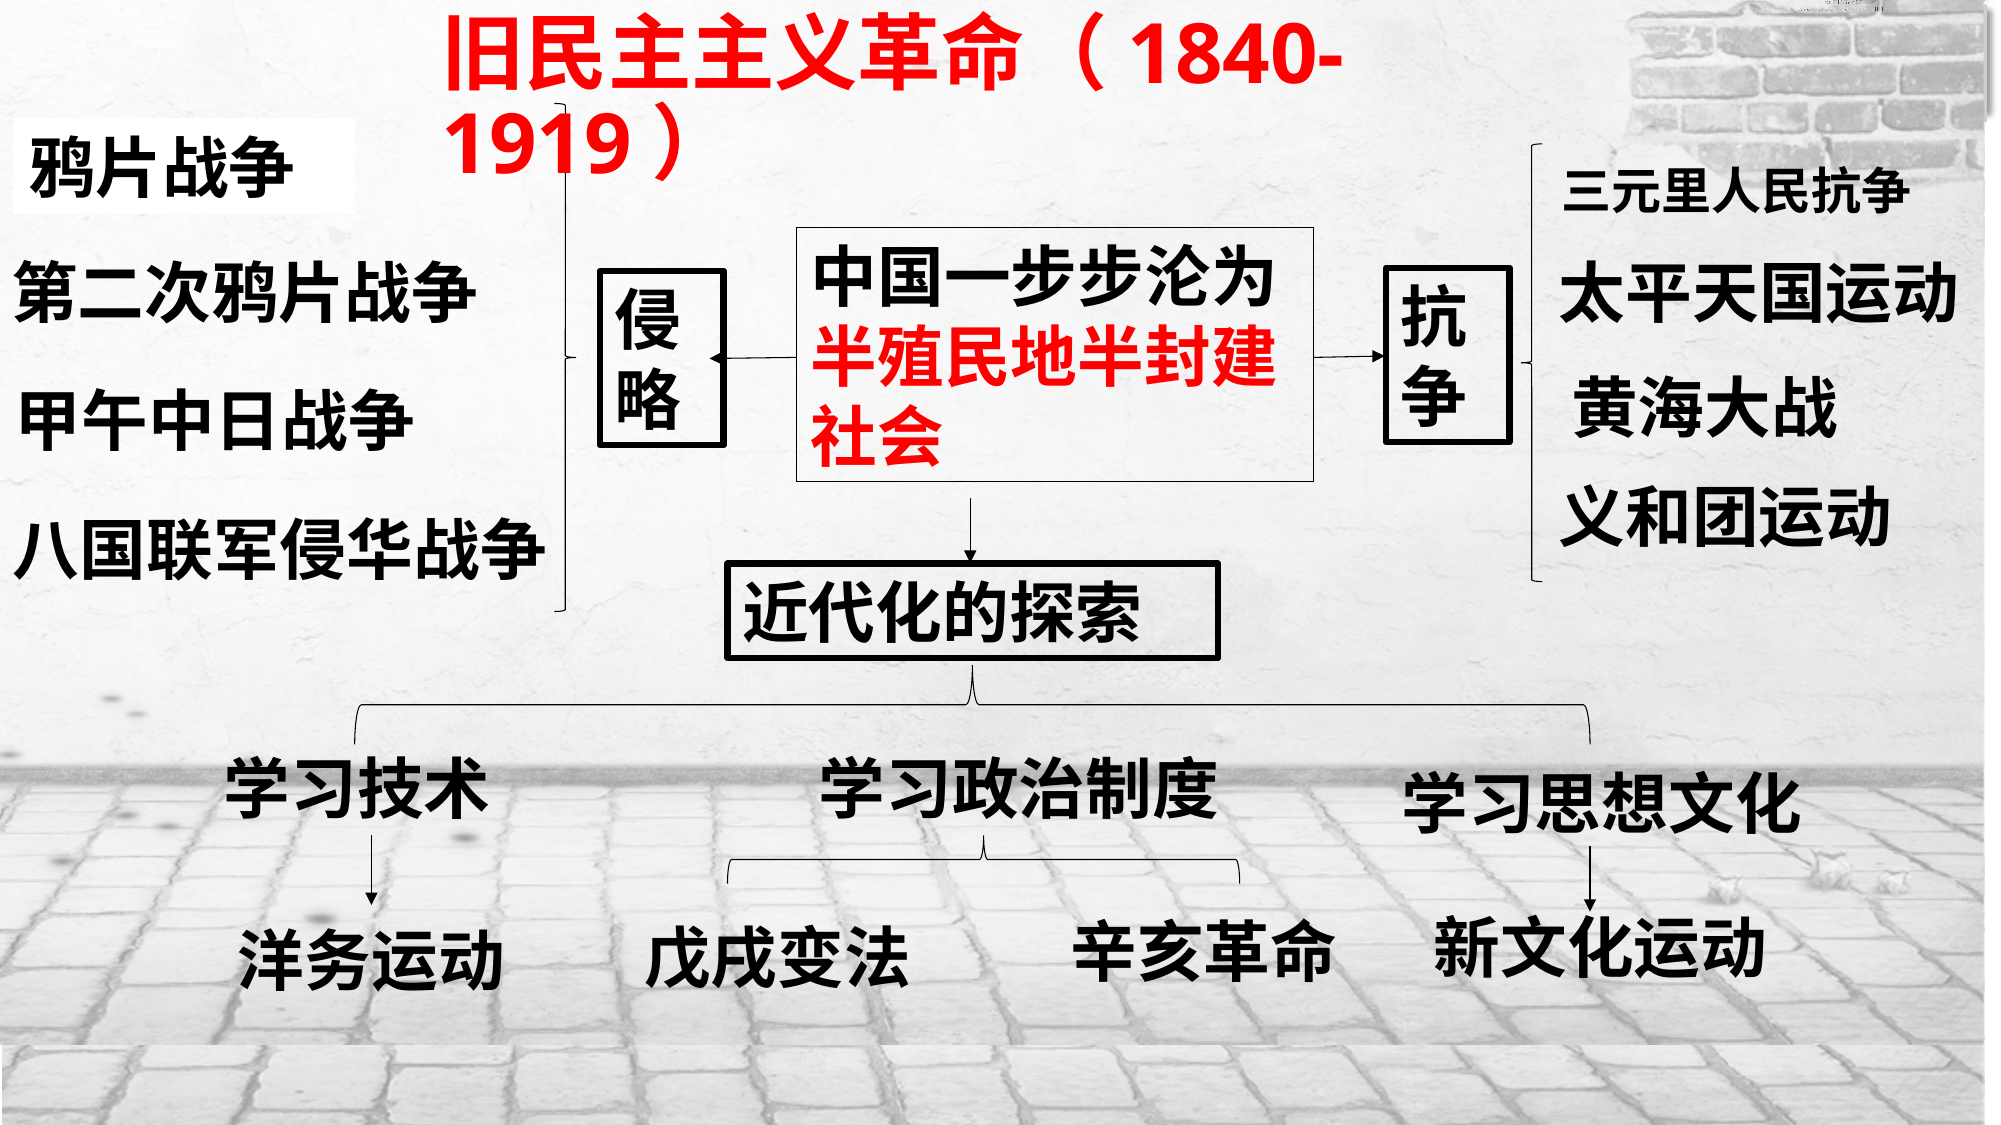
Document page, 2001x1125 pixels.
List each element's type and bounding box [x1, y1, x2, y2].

picture [0, 0, 2001, 1125]
text_box [0, 0, 1986, 1045]
